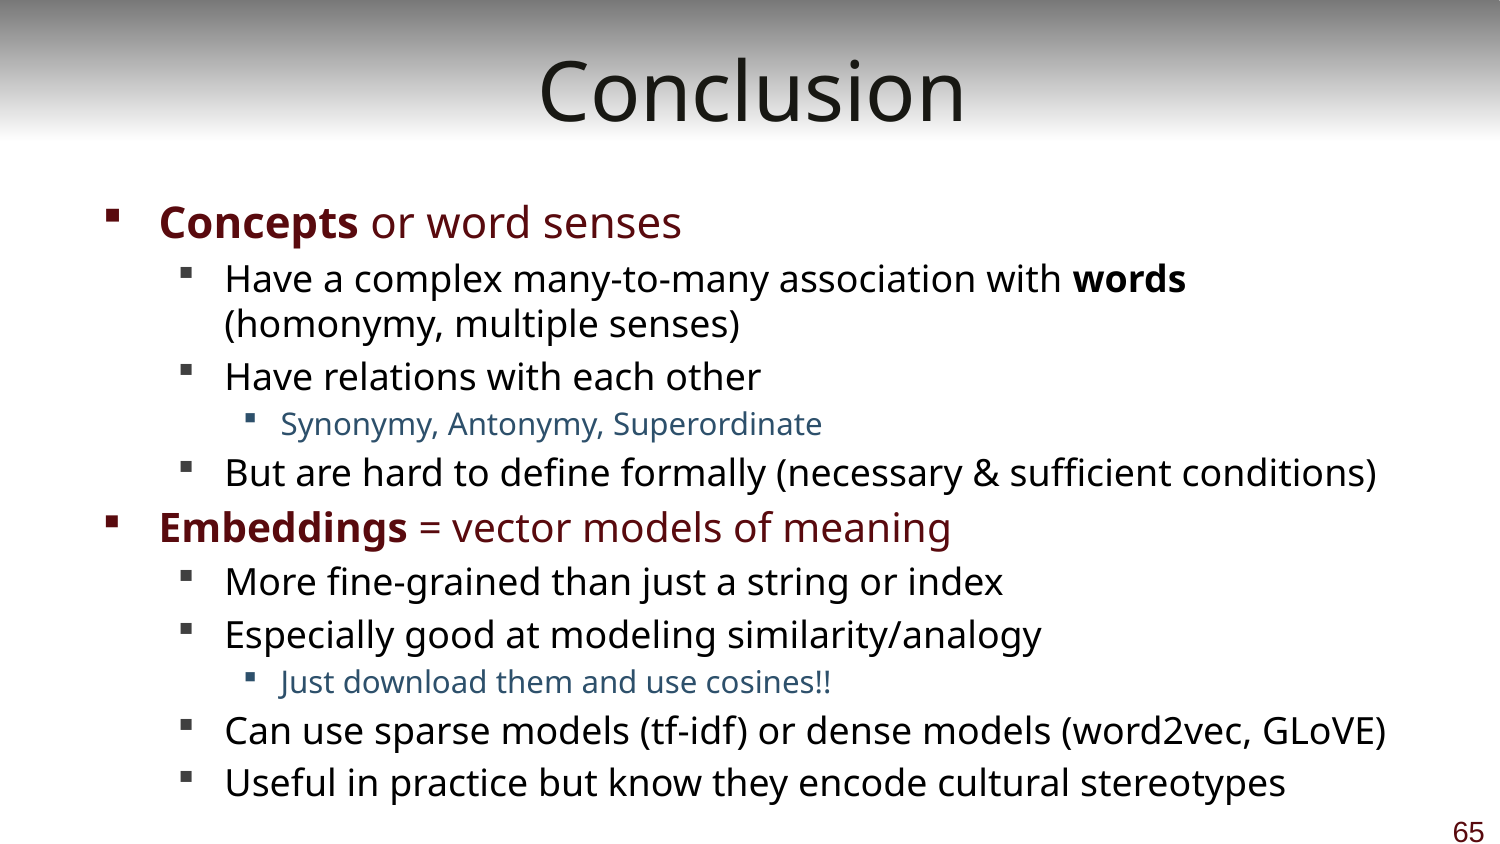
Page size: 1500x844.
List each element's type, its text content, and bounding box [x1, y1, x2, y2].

title Conclusion [288, 35, 1217, 141]
slide_number 65 [1424, 806, 1500, 844]
list Concepts or word senses Have a complex many-to-many association with words (homonymy, multiple senses) Have relations with each other Synonymy, Antonymy, Superordinate But are hard to define formally (necessary & sufficient conditions) Embeddings = vector models of meaning More fine-grained than just a string or index Especially good at modeling similarity/analogy Just download them and use cosines!! Can use sparse models (tf-idf) or dense models (word2vec, GLoVE) Useful in practice but know they encode cultural stereotypes [87, 187, 1425, 835]
